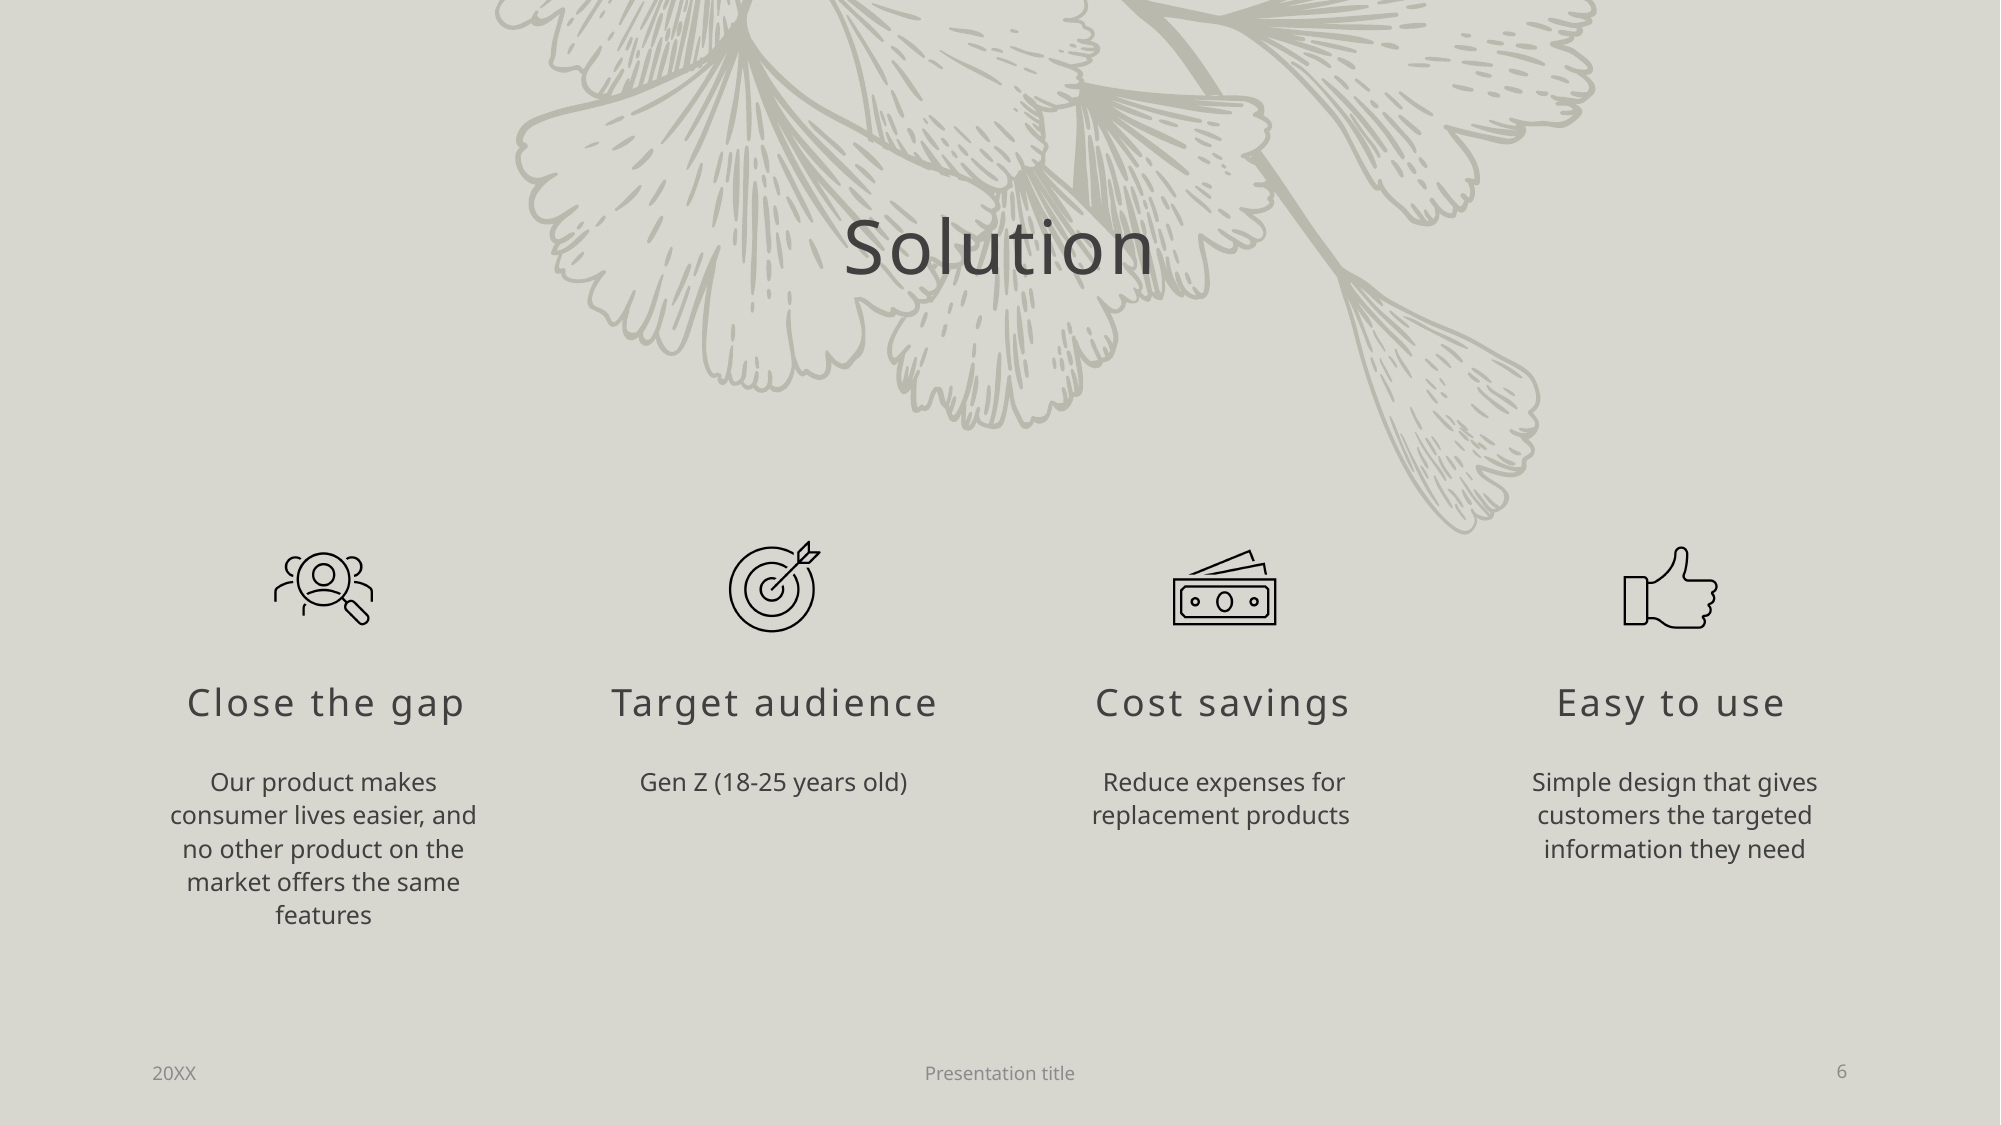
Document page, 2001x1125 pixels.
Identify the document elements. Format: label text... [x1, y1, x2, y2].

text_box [267, 531, 380, 644]
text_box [1614, 531, 1727, 644]
list Gen Z (18-25 years old) [586, 755, 961, 952]
slide_number 6 [1412, 1042, 1863, 1103]
slide_number 20XX [137, 1042, 588, 1103]
list Cost savings [1033, 637, 1411, 733]
footer Presentation title [662, 1042, 1338, 1103]
list Reduce expenses for replacement products [1037, 755, 1412, 952]
list Our product makes consumer lives easier, and no other product on the market offers the same features [137, 755, 510, 952]
list Easy to use [1482, 637, 1859, 733]
list Target audience [585, 637, 963, 733]
list Simple design that gives customers the targeted information they need [1488, 755, 1863, 952]
list Close the gap [137, 637, 515, 733]
title Solution [137, 182, 1863, 318]
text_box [717, 531, 830, 644]
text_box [1168, 531, 1281, 644]
